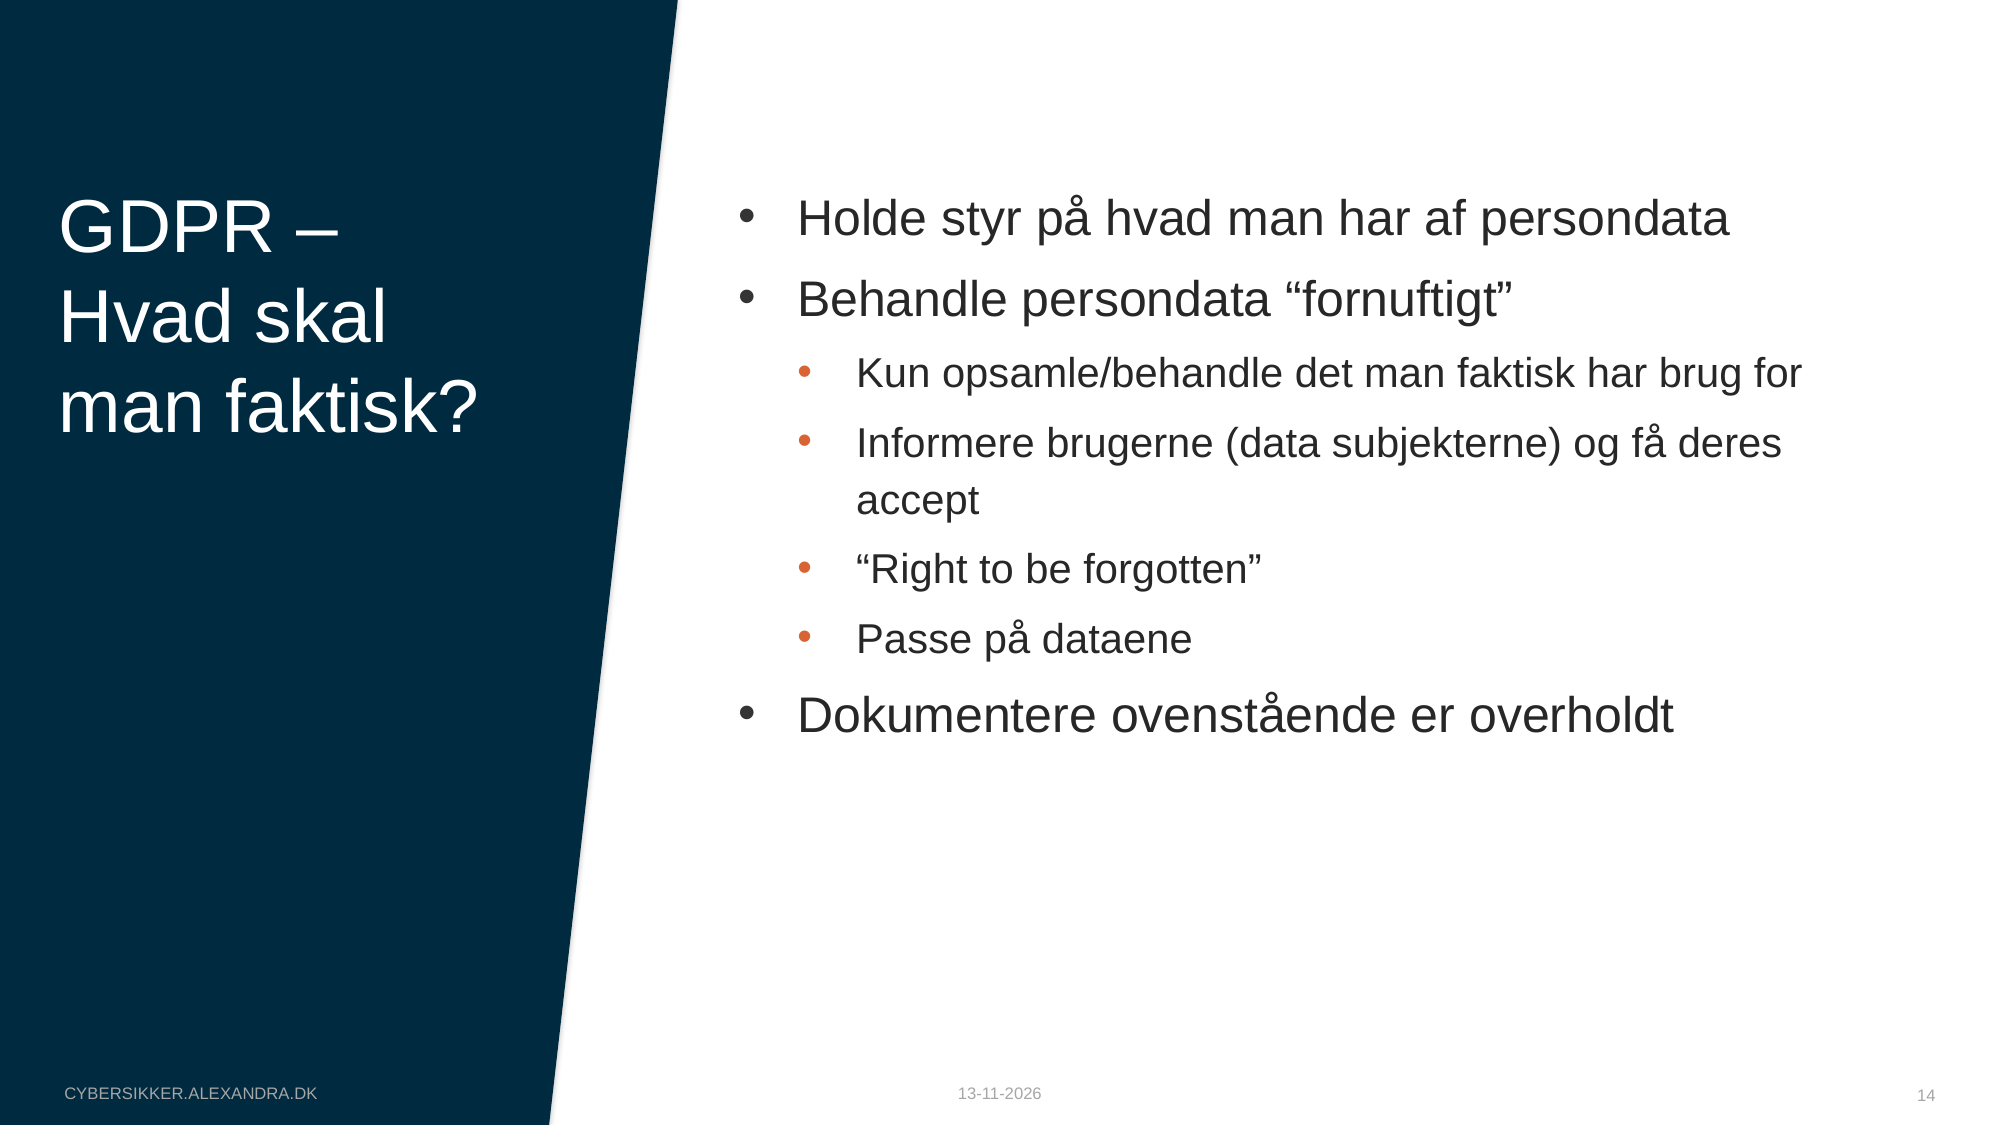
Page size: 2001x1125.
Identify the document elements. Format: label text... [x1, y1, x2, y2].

list Holde styr på hvad man har af persondata Behandle persondata “fornuftigt” Kun opsamle/behandle det man faktisk har brug for Informere brugerne (data subjekterne) og få deres accept “Right to be forgotten” Passe på dataene Dokumentere ovenstående er overholdt [738, 177, 1849, 1002]
slide_number 14 [1631, 1077, 1951, 1113]
footer cybersikker.alexandra.dk [49, 1075, 565, 1106]
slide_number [763, 1075, 1237, 1106]
title GDPR – Hvad skal man faktisk? [59, 177, 507, 450]
